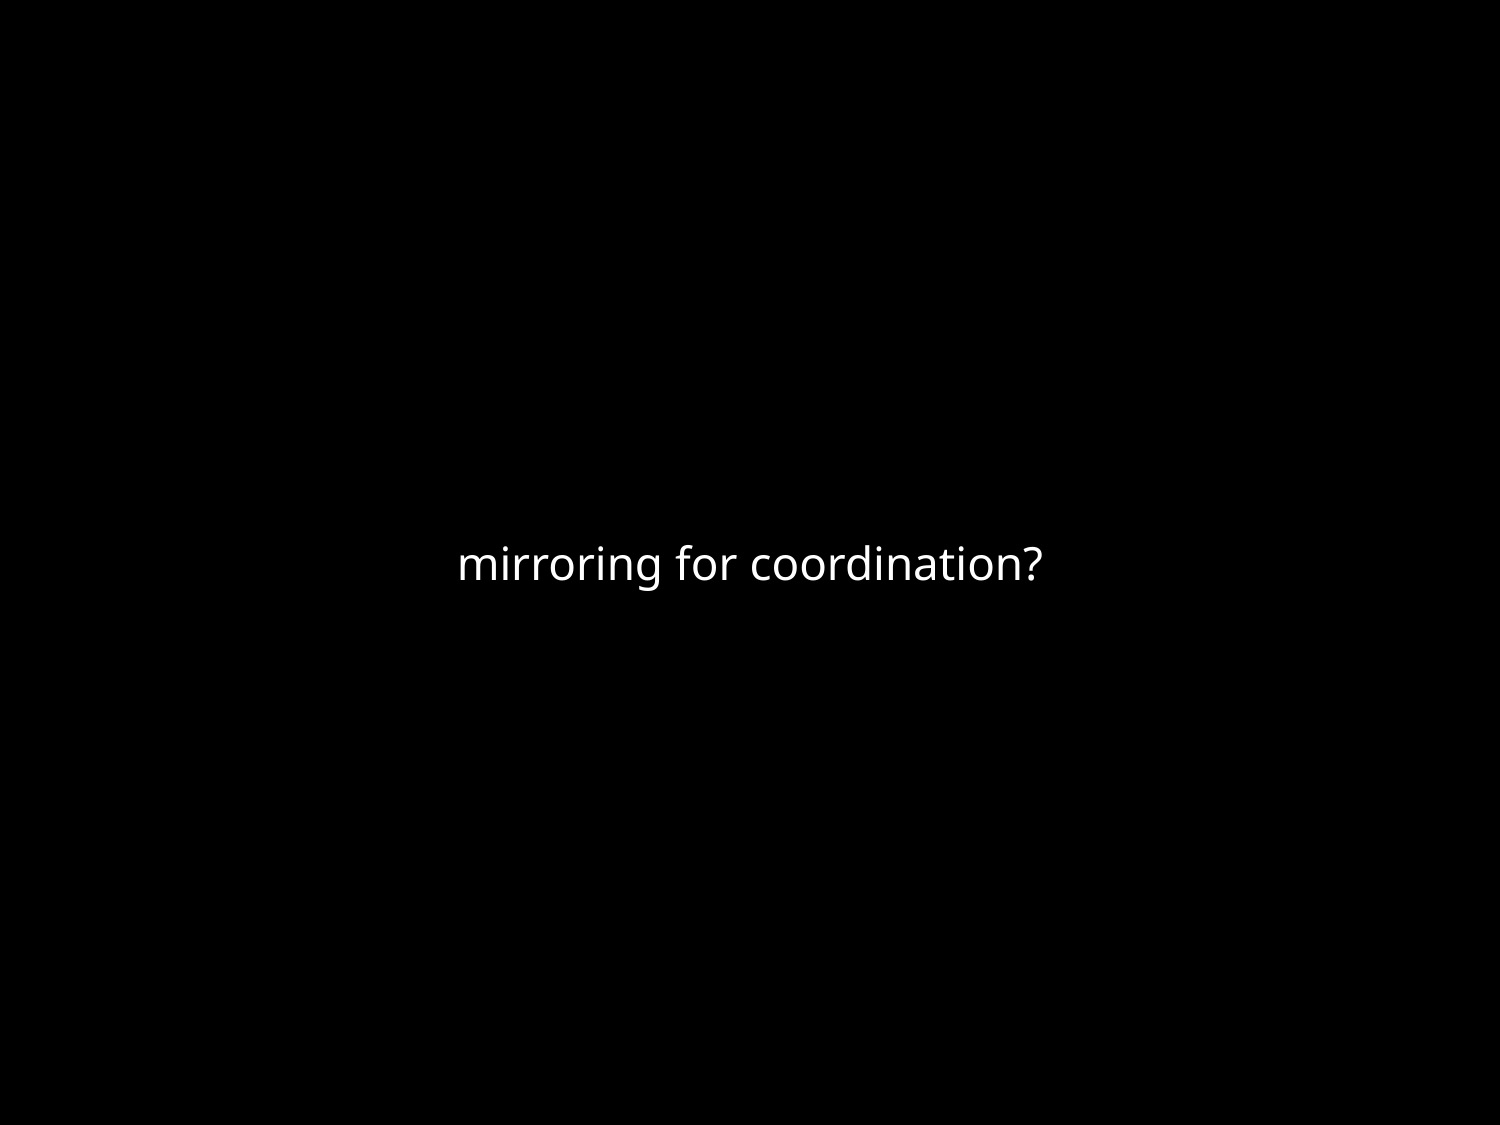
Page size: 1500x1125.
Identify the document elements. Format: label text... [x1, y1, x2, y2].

text_box mirroring for coordination? [442, 527, 1058, 597]
